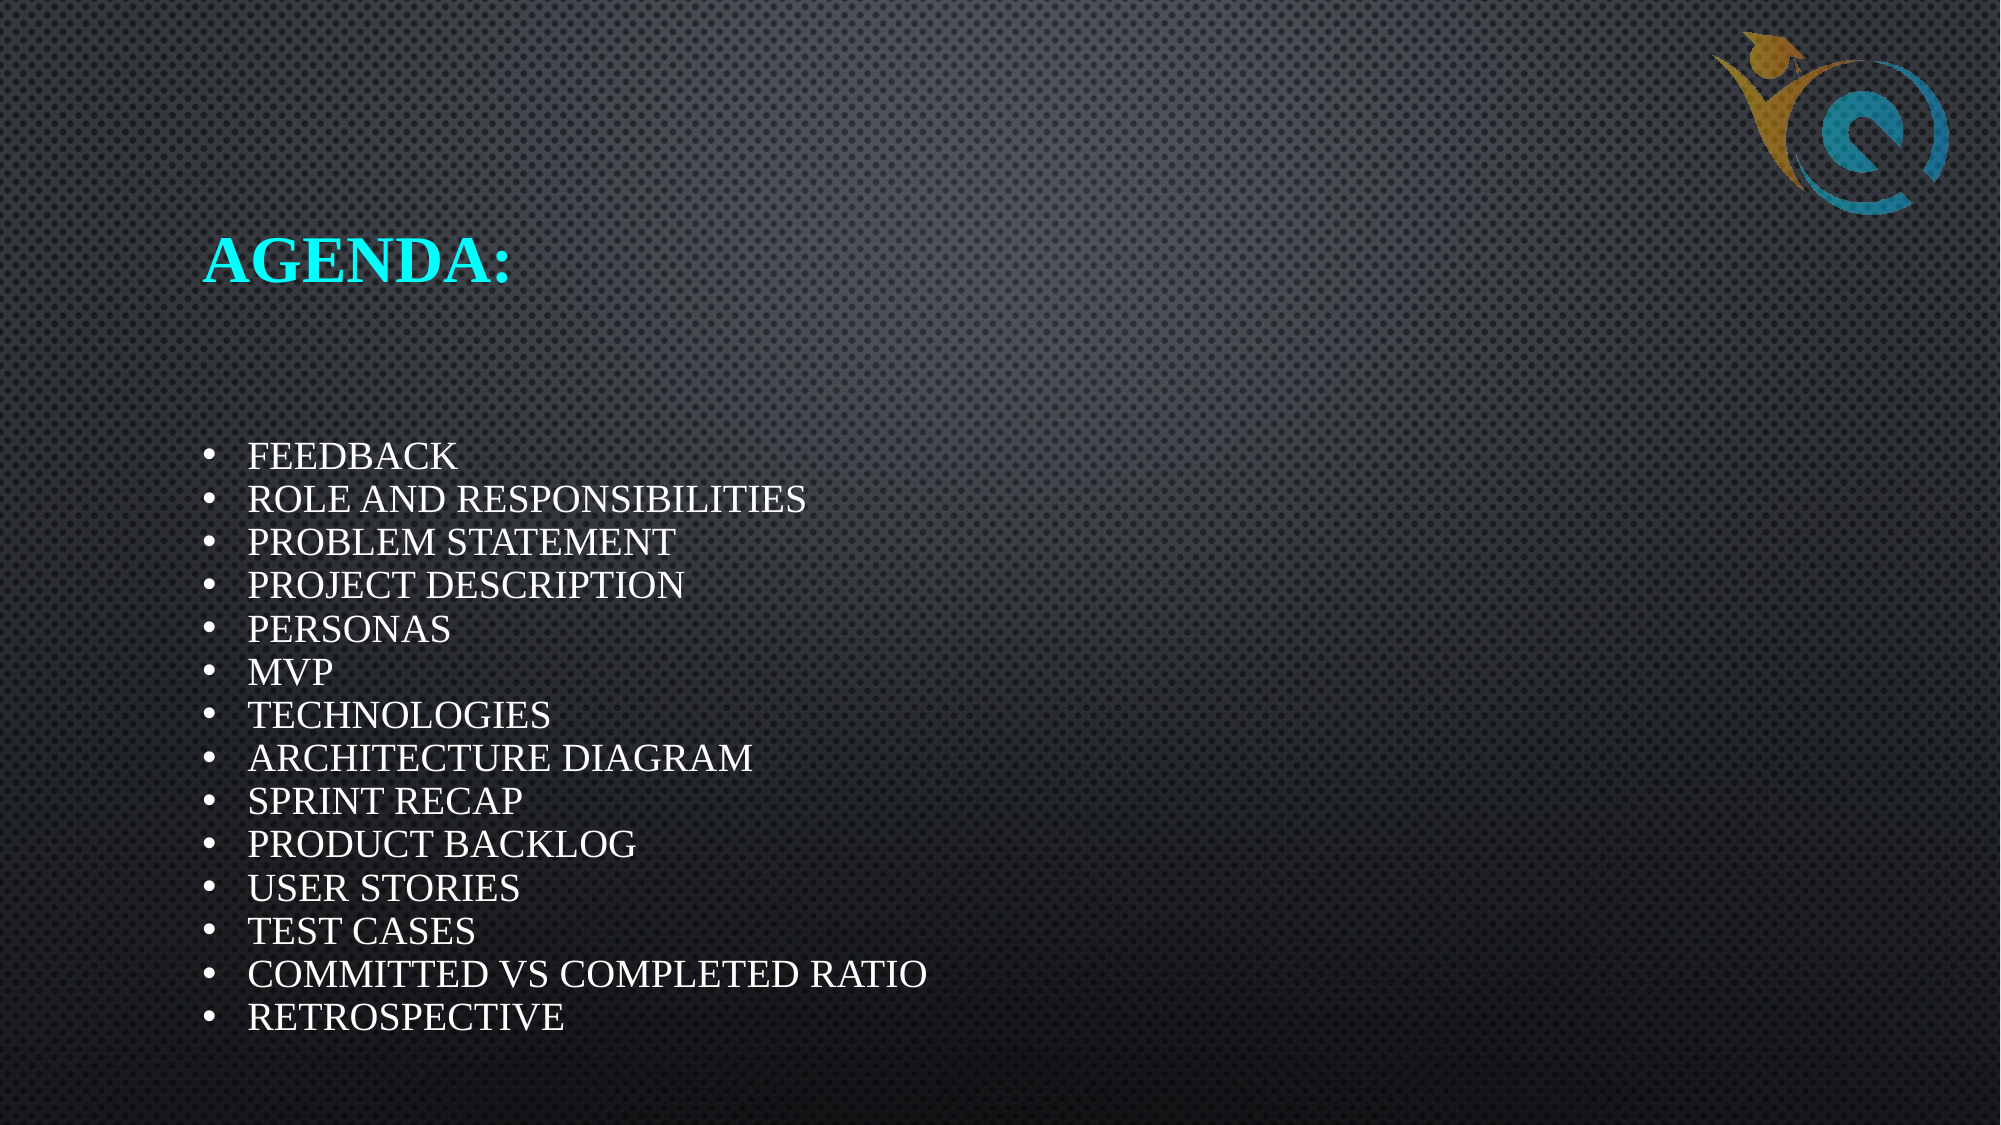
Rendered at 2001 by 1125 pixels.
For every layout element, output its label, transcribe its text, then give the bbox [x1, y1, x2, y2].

list Feedback Role and responsibilities Problem statement Project Description Personas MVP Technologies Architecture Diagram Sprint Recap Product Backlog User stories Test cases Committed vs completed ratio retrospective [187, 427, 1813, 1049]
title Agenda: [187, 99, 1813, 413]
picture [1705, 17, 1965, 221]
